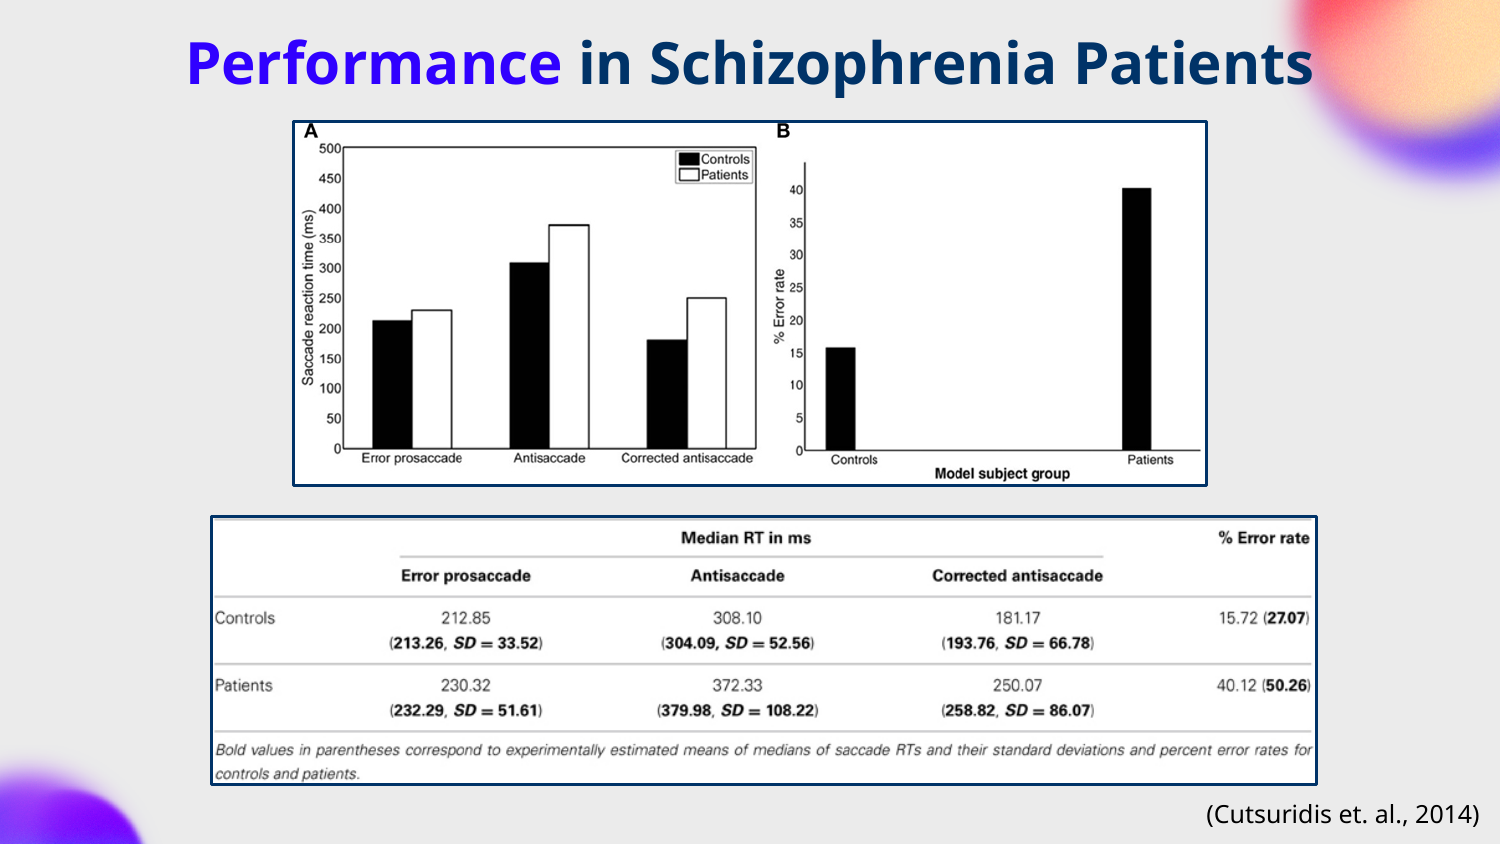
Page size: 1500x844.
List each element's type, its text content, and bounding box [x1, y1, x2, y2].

picture [212, 517, 1316, 784]
title Performance in Schizophrenia Patients [116, 13, 1383, 108]
picture [0, 745, 204, 844]
text_box (Cutsuridis et. al., 2014) [1191, 783, 1500, 844]
picture [294, 122, 1205, 485]
picture [1254, 0, 1500, 229]
